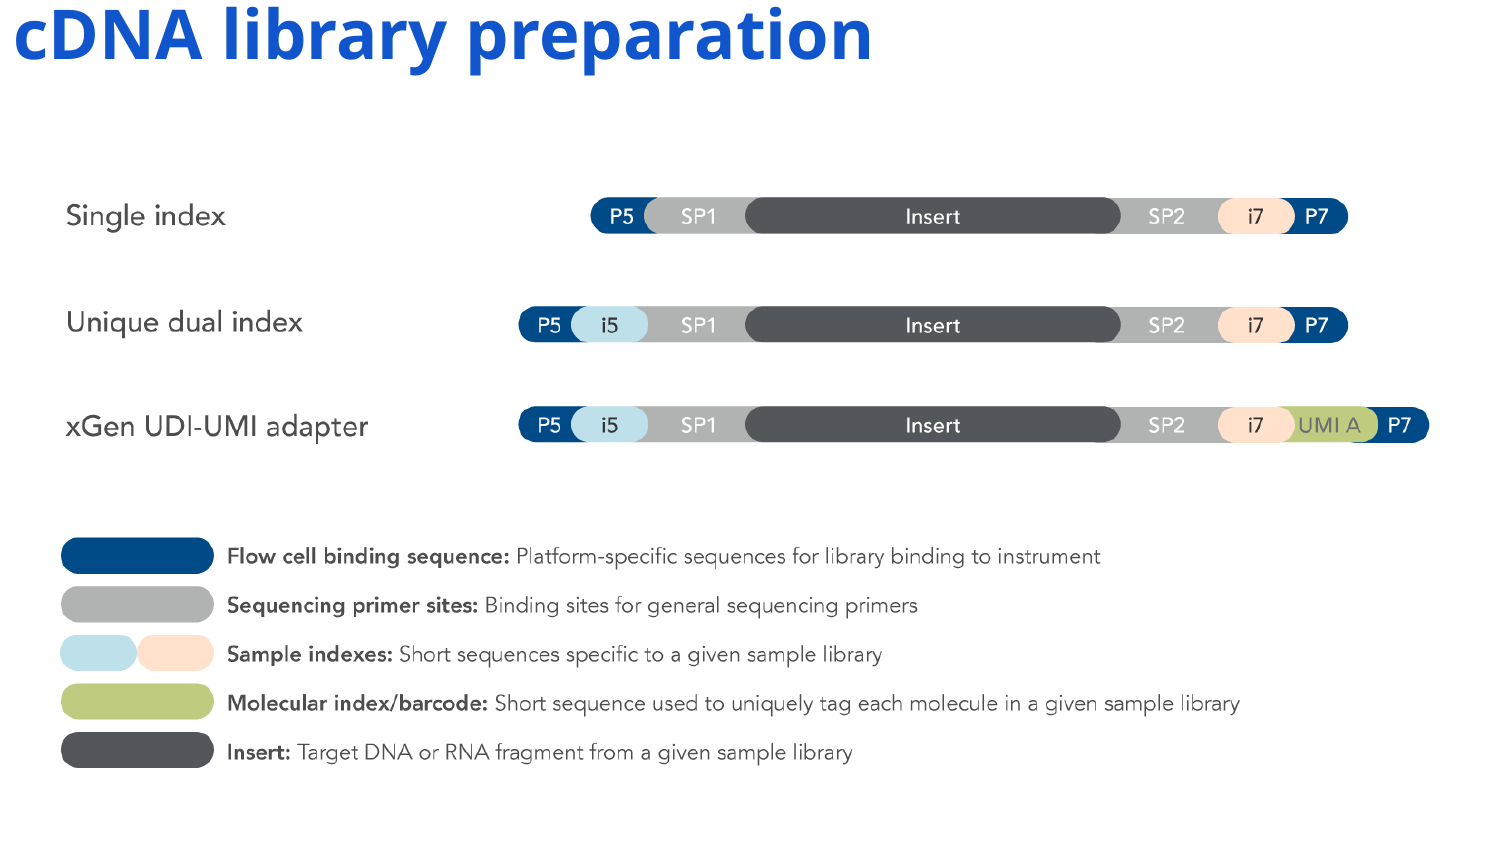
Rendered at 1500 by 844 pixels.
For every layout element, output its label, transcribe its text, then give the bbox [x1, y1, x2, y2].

title cDNA library preparation [13, 0, 1500, 121]
picture [24, 145, 1476, 803]
